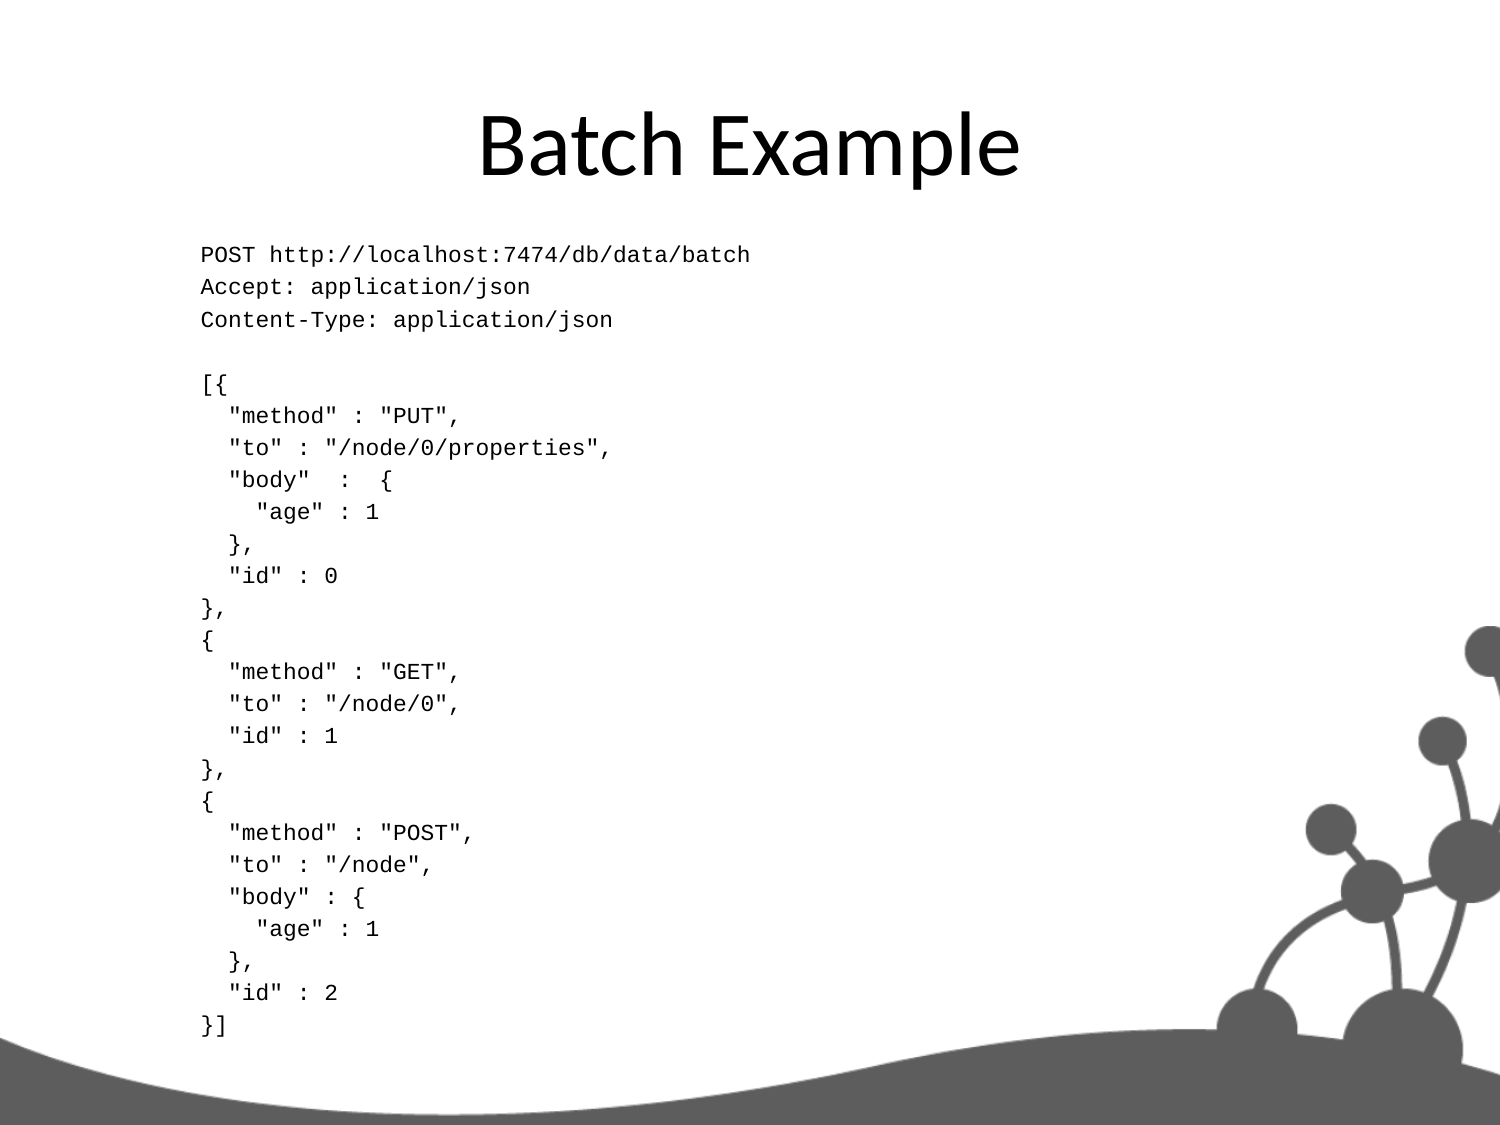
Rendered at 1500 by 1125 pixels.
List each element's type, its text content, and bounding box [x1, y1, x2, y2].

title Batch Example [75, 45, 1425, 233]
list POST http://localhost:7474/db/data/batch Accept: application/json Content-Type: application/json [{ "method" : "PUT", "to" : "/node/0/properties", "body" : { "age" : 1 }, "id" : 0 }, { "method" : "GET", "to" : "/node/0", "id" : 1 }, { "method" : "POST", "to" : "/node", "body" : { "age" : 1 }, "id" : 2 }] [185, 232, 1425, 1005]
